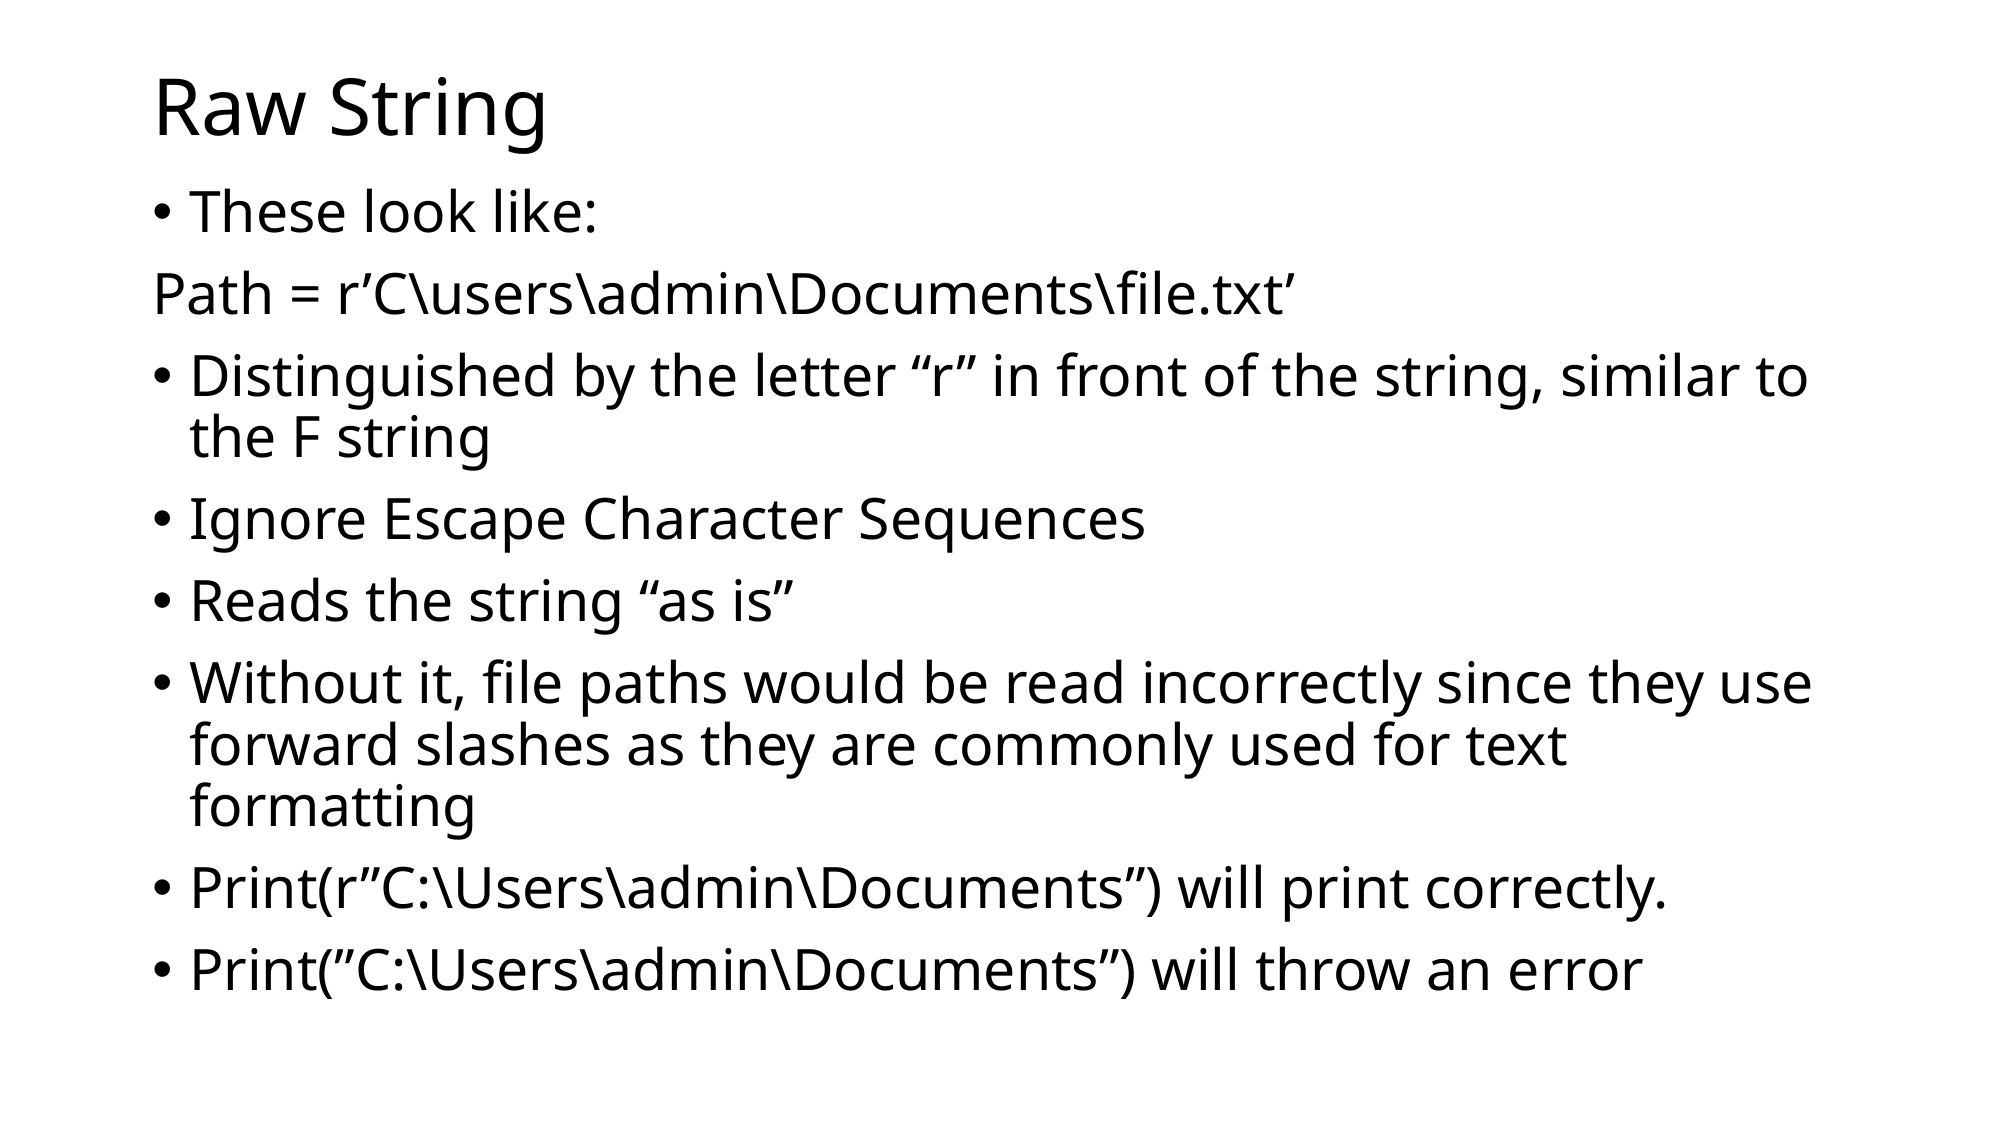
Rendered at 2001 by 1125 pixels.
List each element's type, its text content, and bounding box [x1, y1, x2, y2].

title Raw String [137, 59, 1863, 161]
list These look like: Path = r’C\users\admin\Documents\file.txt’ Distinguished by the letter “r” in front of the string, similar to the F string Ignore Escape Character Sequences Reads the string “as is” Without it, file paths would be read incorrectly since they use forward slashes as they are commonly used for text formatting Print(r”C:\Users\admin\Documents”) will print correctly. Print(”C:\Users\admin\Documents”) will throw an error [137, 175, 1863, 1014]
